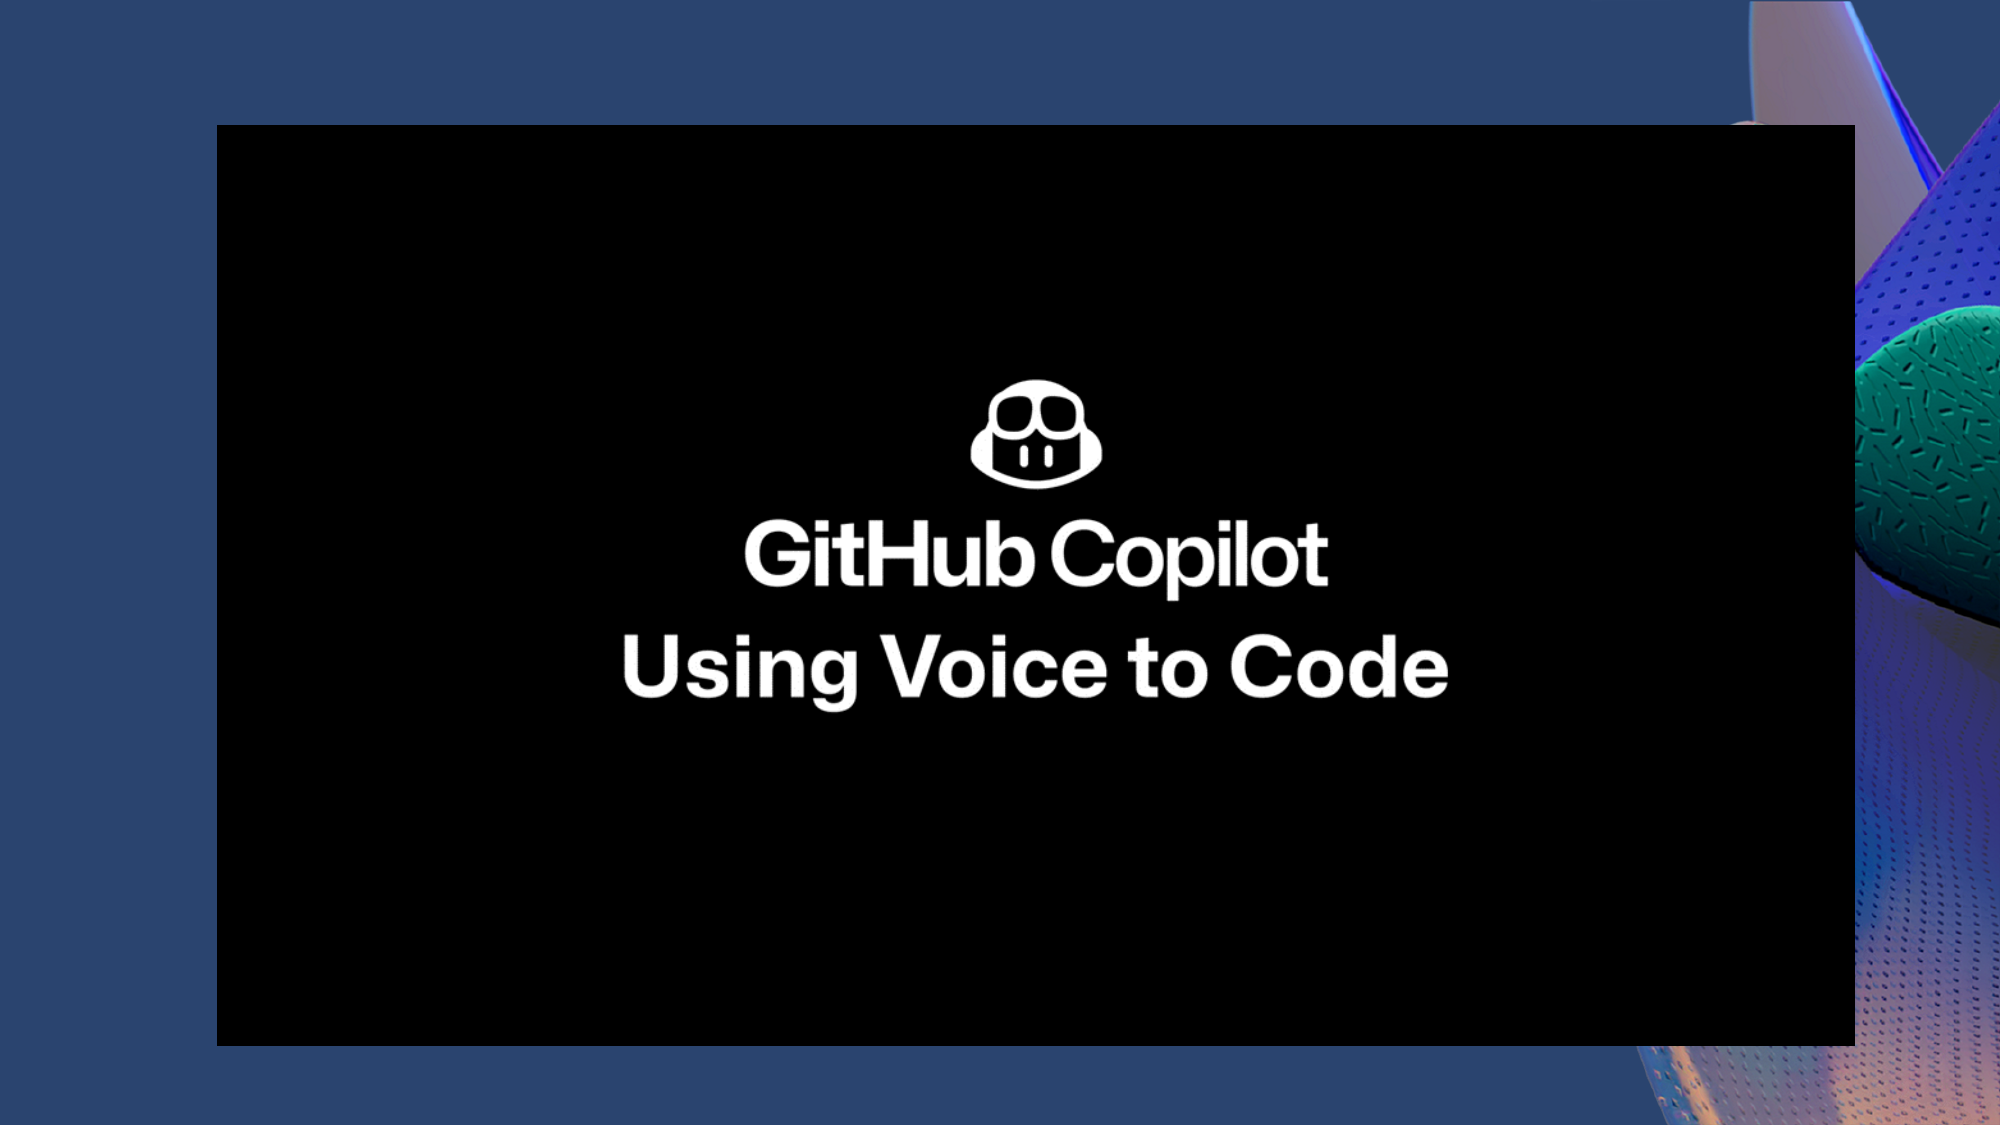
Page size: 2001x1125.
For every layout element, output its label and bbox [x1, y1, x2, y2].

picture [1869, 523, 1873, 537]
text_box [215, 124, 1856, 1047]
picture [1591, 0, 2000, 1125]
